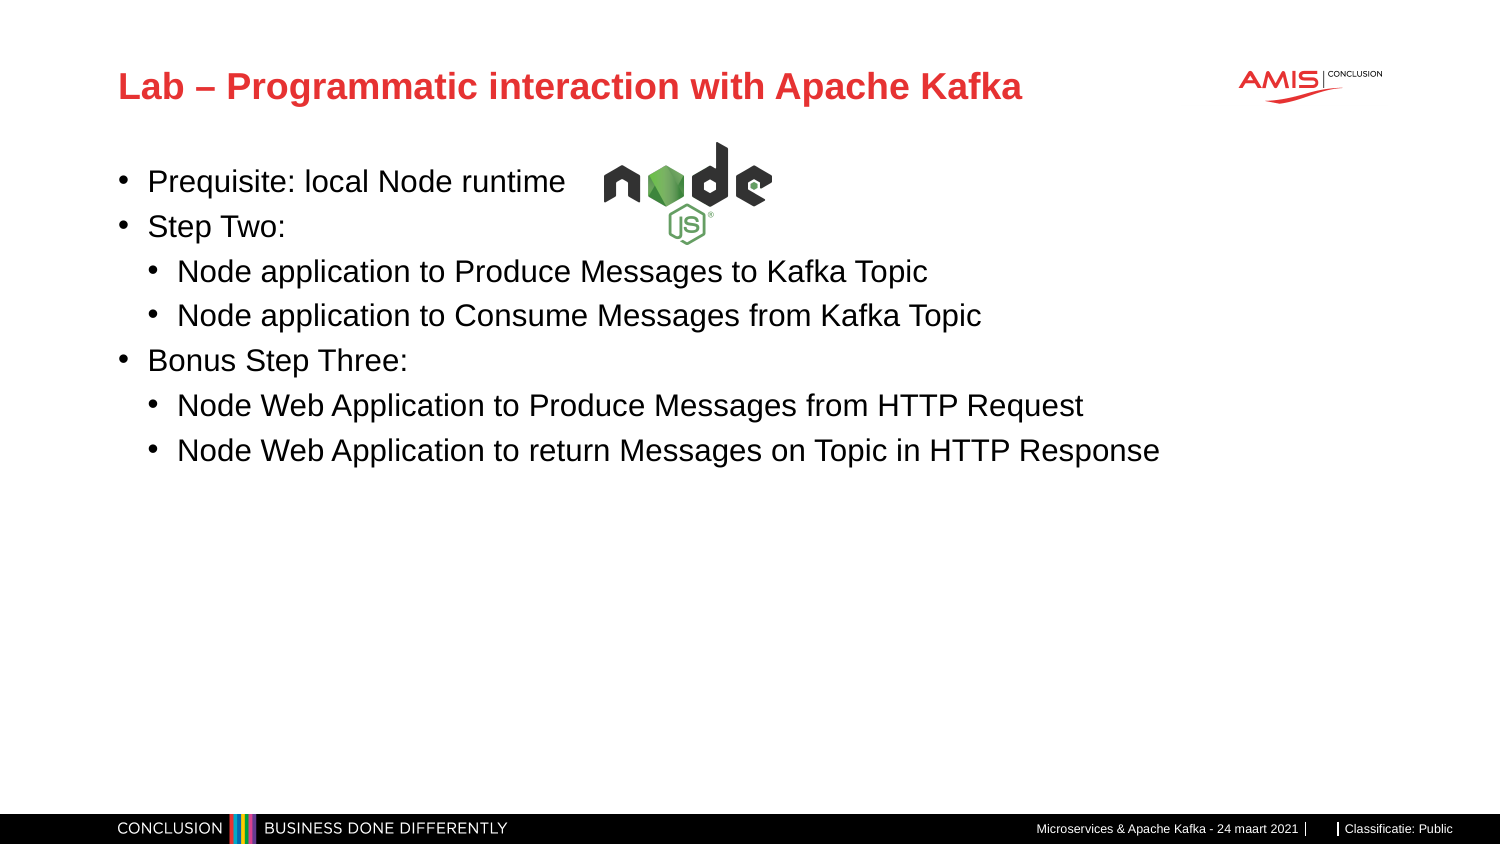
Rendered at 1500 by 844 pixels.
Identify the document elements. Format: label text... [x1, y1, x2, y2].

picture [239, 814, 1500, 844]
picture [603, 142, 772, 245]
picture [0, 814, 236, 844]
picture [1205, 59, 1388, 106]
footer Microservices & Apache Kafka - 24 maart 2021 [814, 820, 1299, 839]
list Prequisite: local Node runtime Step Two: Node application to Produce Messages to Kafka Topic Node application to Consume Messages from Kafka Topic Bonus Step Three: Node Web Application to Produce Messages from HTTP Request Node Web Application to return Messages on Topic in HTTP Response [118, 153, 1205, 774]
title Lab – Programmatic interaction with Apache Kafka [118, 47, 1205, 130]
